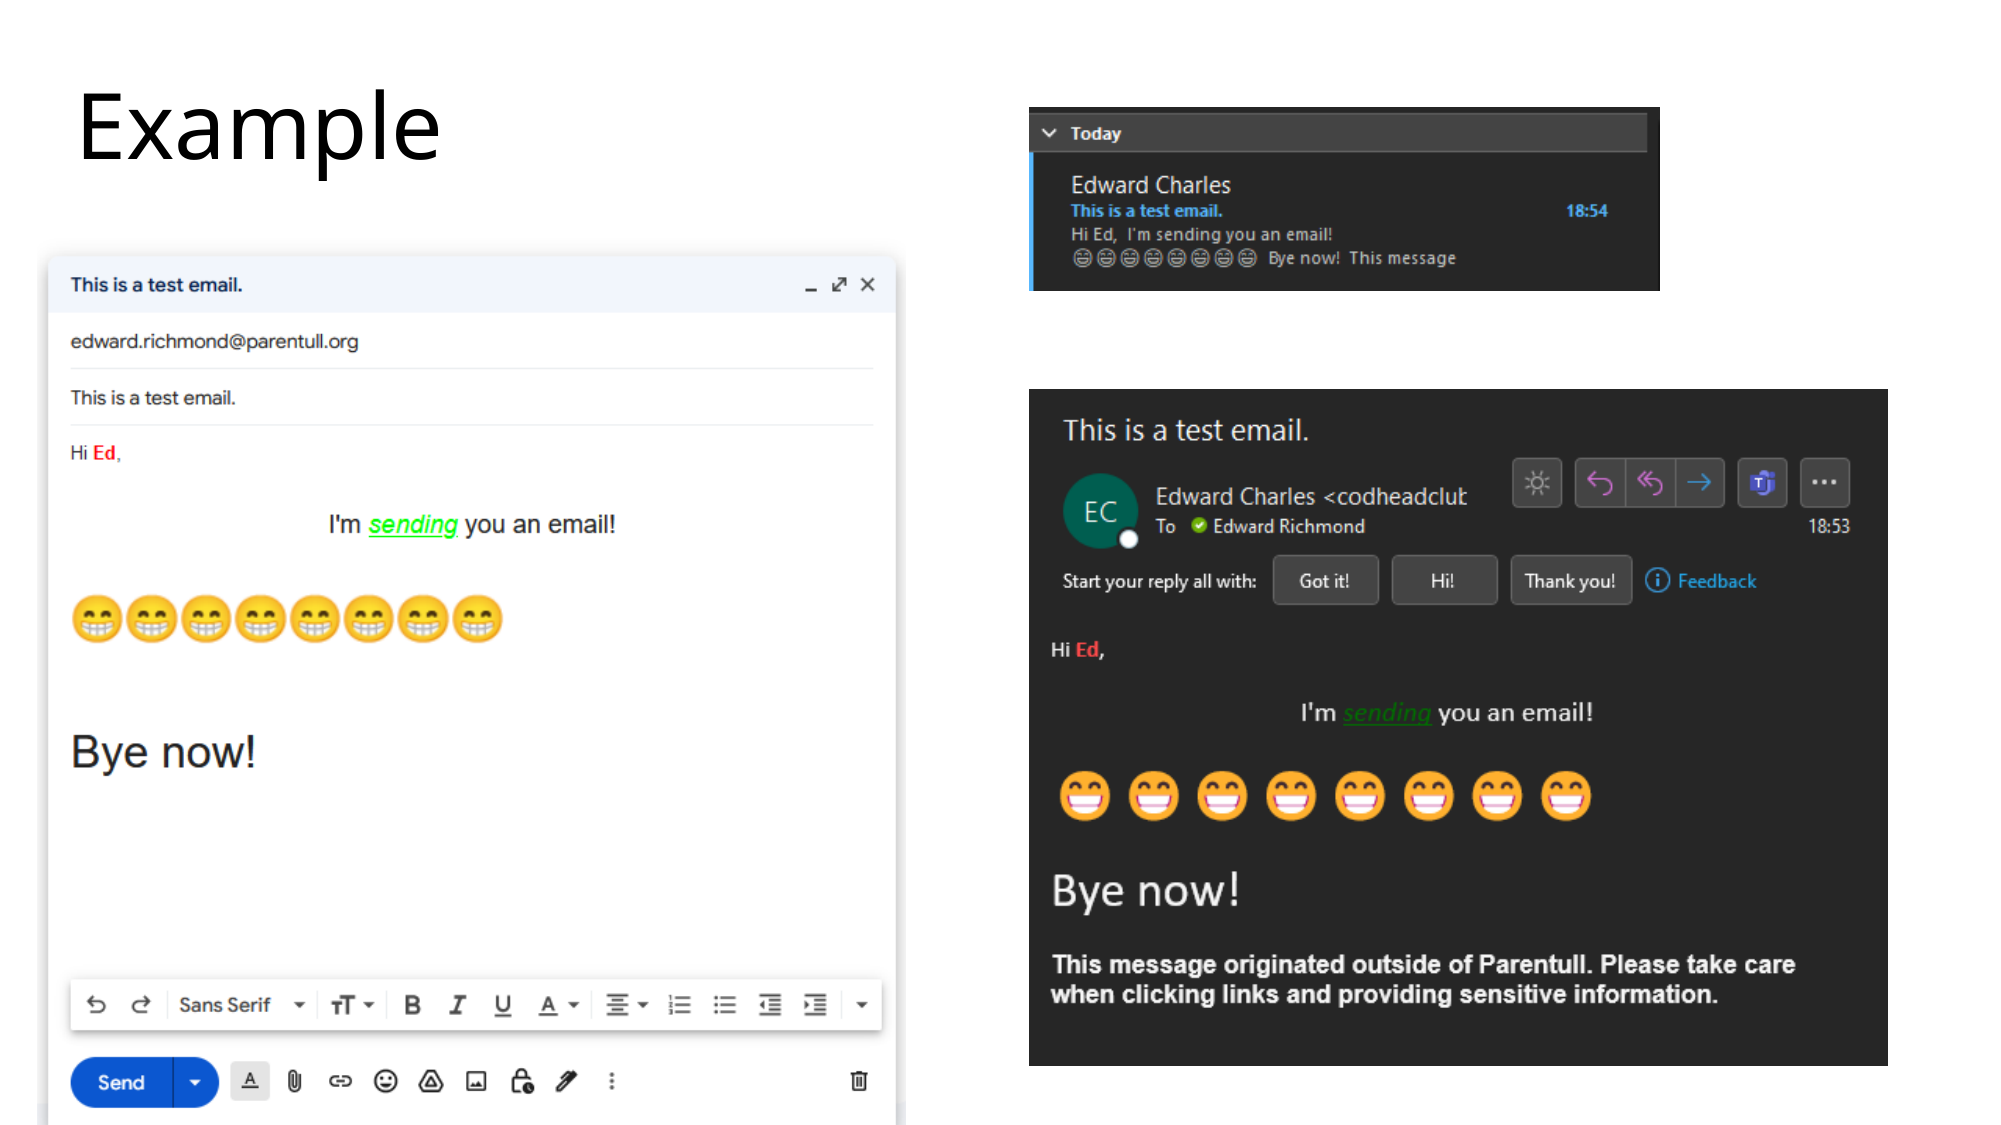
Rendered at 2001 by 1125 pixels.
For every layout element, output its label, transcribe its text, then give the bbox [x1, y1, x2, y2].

title Example [60, 21, 1786, 239]
picture [37, 238, 906, 1125]
picture [1029, 107, 1660, 291]
picture [1029, 389, 1888, 1066]
